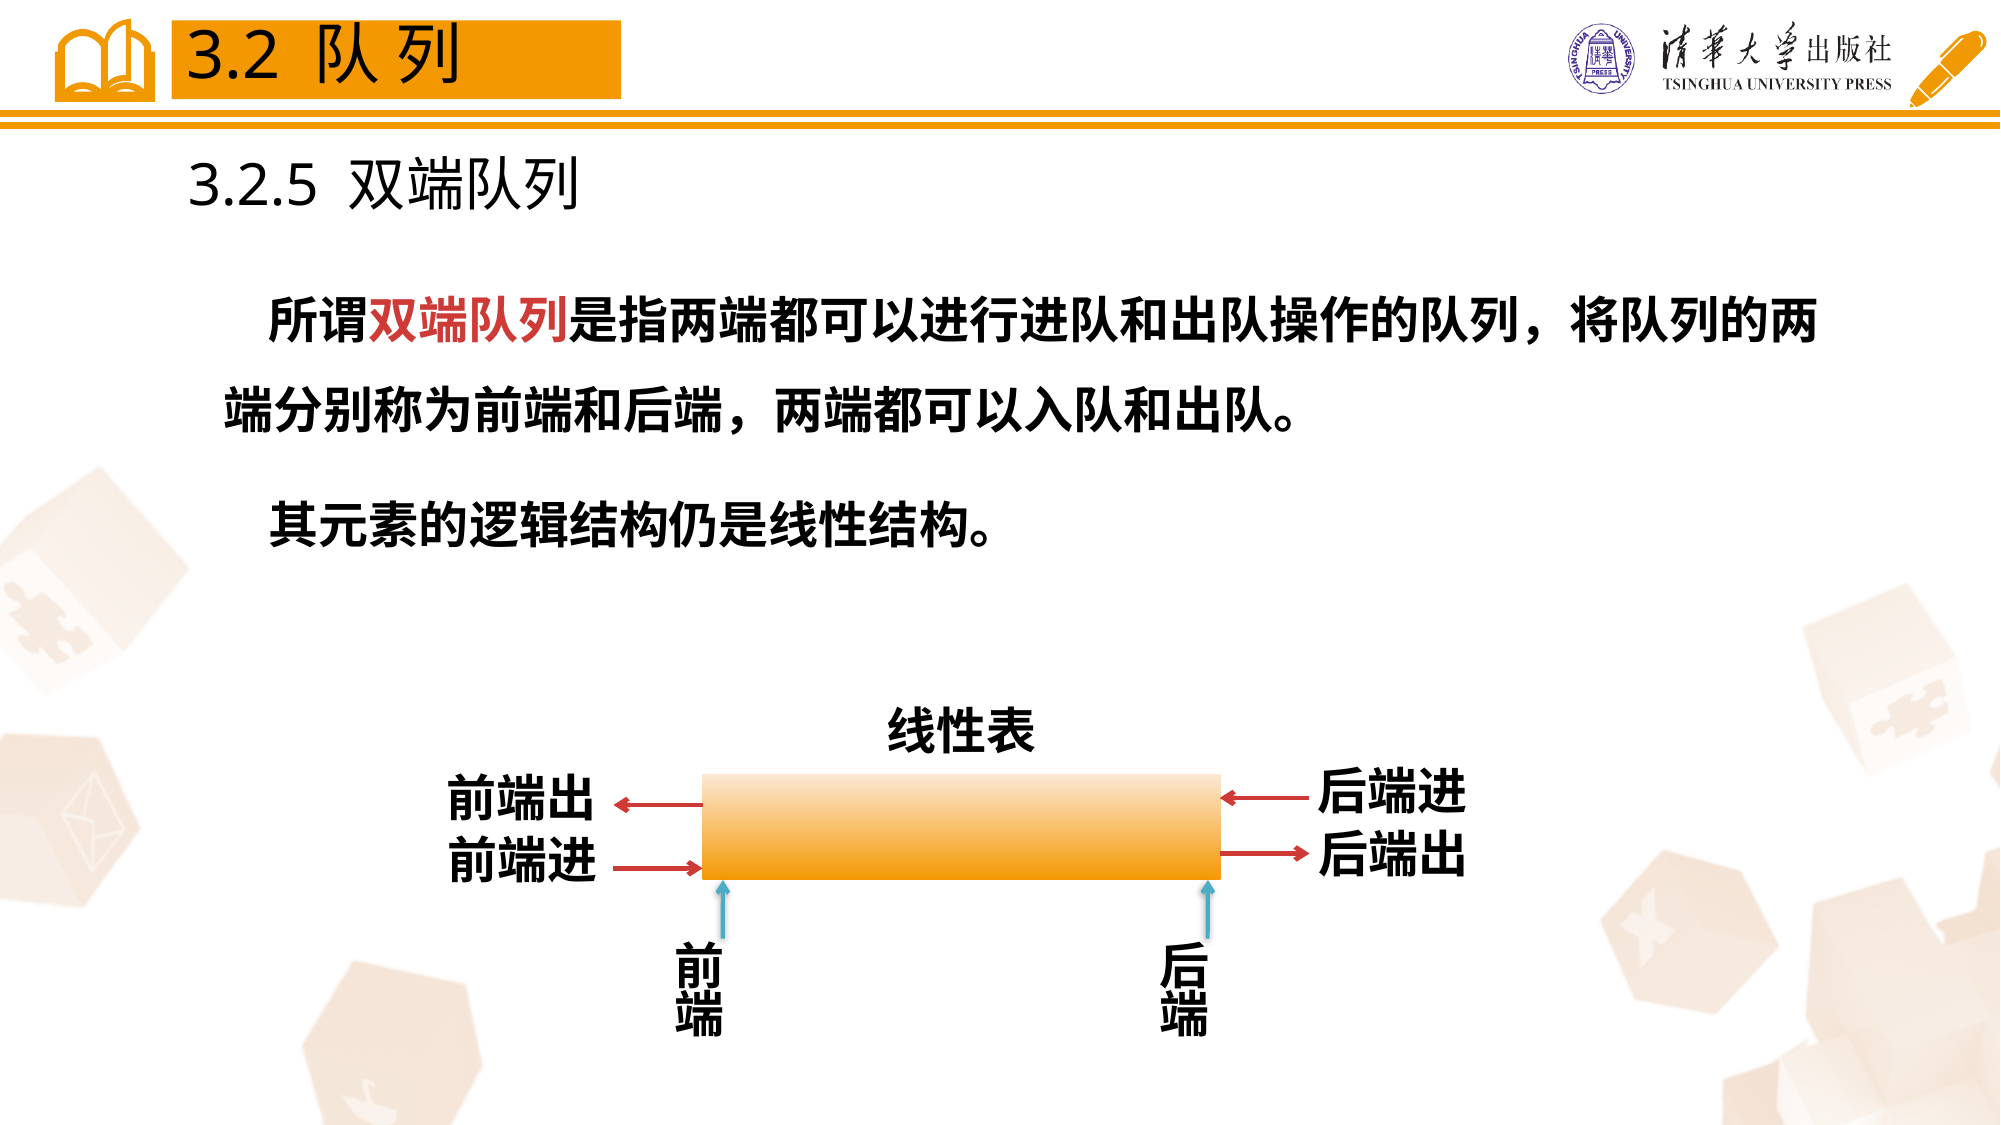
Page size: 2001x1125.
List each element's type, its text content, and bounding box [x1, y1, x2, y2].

picture [1532, 521, 2000, 1125]
text_box 所谓双端队列是指两端都可以进行进队和出队操作的队列，将队列的两端分别称为前端和后端，两端都可以入队和出队。 其元素的逻辑结构仍是线性结构。 [208, 251, 1839, 562]
text_box 3.2 队 列 [171, 20, 622, 100]
picture [1531, 0, 1973, 149]
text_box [431, 703, 1520, 1051]
picture [1936, 78, 1948, 90]
text_box 3.2.5 双端队列 [173, 153, 693, 225]
